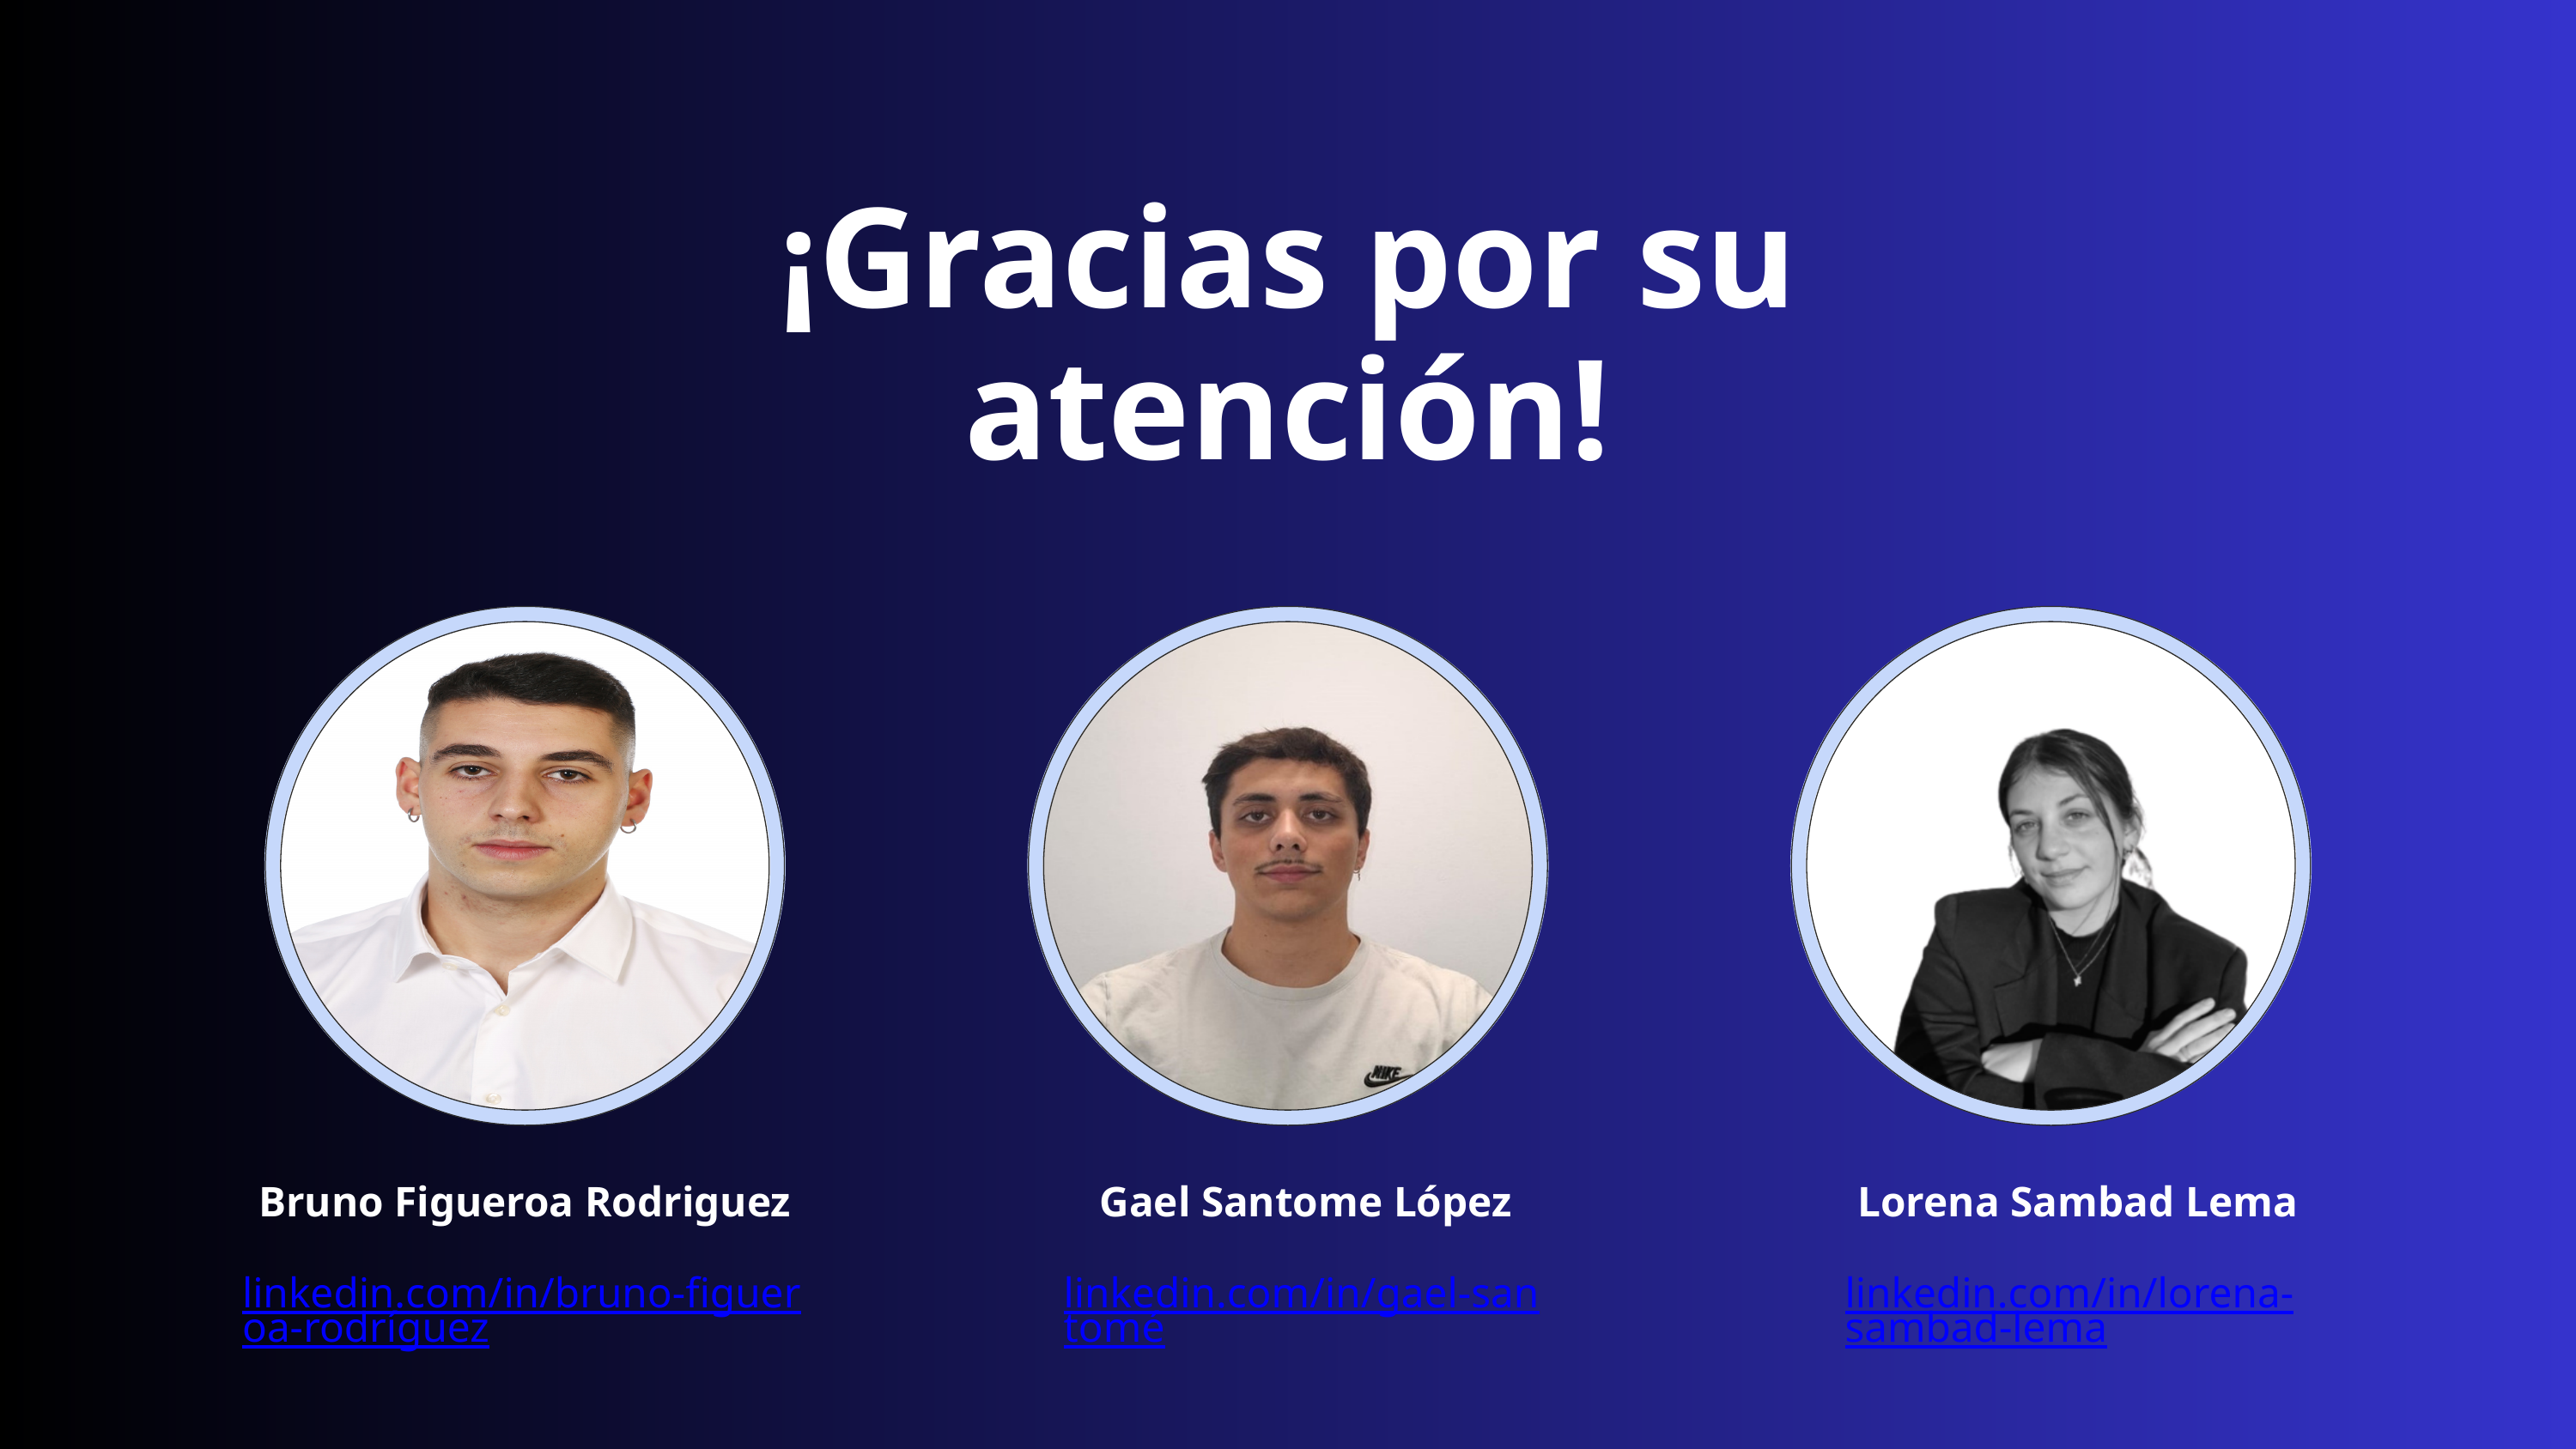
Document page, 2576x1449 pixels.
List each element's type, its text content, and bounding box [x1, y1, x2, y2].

text_box ¡Gracias por su atención! [723, 183, 1853, 488]
text_box Gael Santome López linkedin.com/in/gael-santomé [1063, 1175, 1548, 1324]
text_box Lorena Sambad Lema linkedin.com/in/lorena-sambad-lema [1844, 1175, 2312, 1324]
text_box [1027, 605, 1549, 1126]
text_box Bruno Figueroa Rodriguez linkedin.com/in/bruno-figueroa-rodríguez [242, 1175, 808, 1324]
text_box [264, 605, 786, 1126]
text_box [1790, 605, 2312, 1126]
